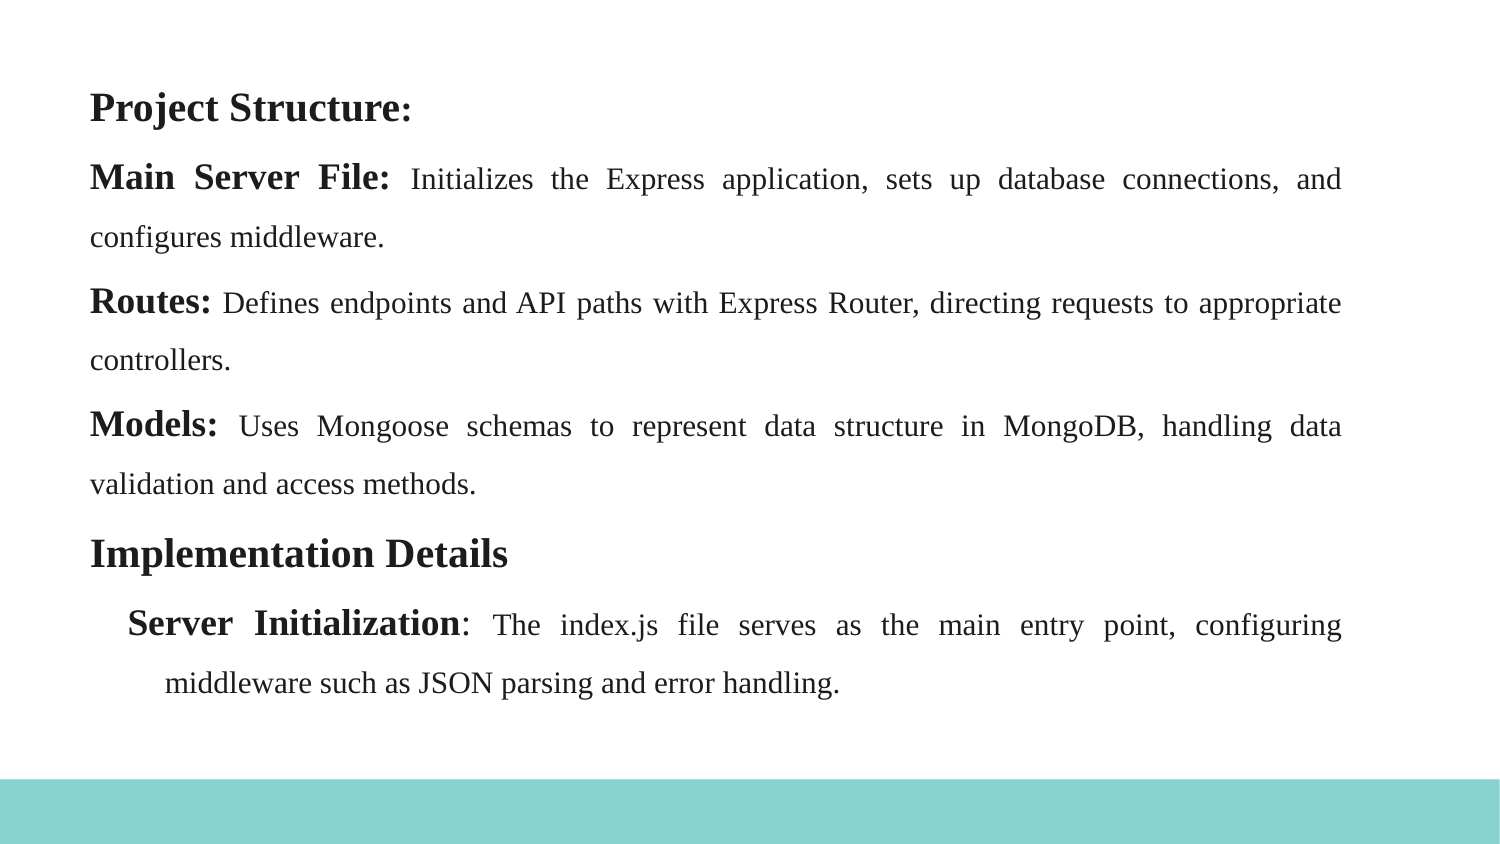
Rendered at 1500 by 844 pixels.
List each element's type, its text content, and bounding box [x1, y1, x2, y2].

text_box Project Structure: Main Server File: Initializes the Express application, sets up database connections, and configures middleware. Routes: Defines endpoints and API paths with Express Router, directing requests to appropriate controllers. Models: Uses Mongoose schemas to represent data structure in MongoDB, handling data validation and access methods. Implementation Details Server Initialization: The index.js file serves as the main entry point, configuring middleware such as JSON parsing and error handling. [75, 47, 1358, 744]
text_box 27 [0, 779, 1500, 844]
